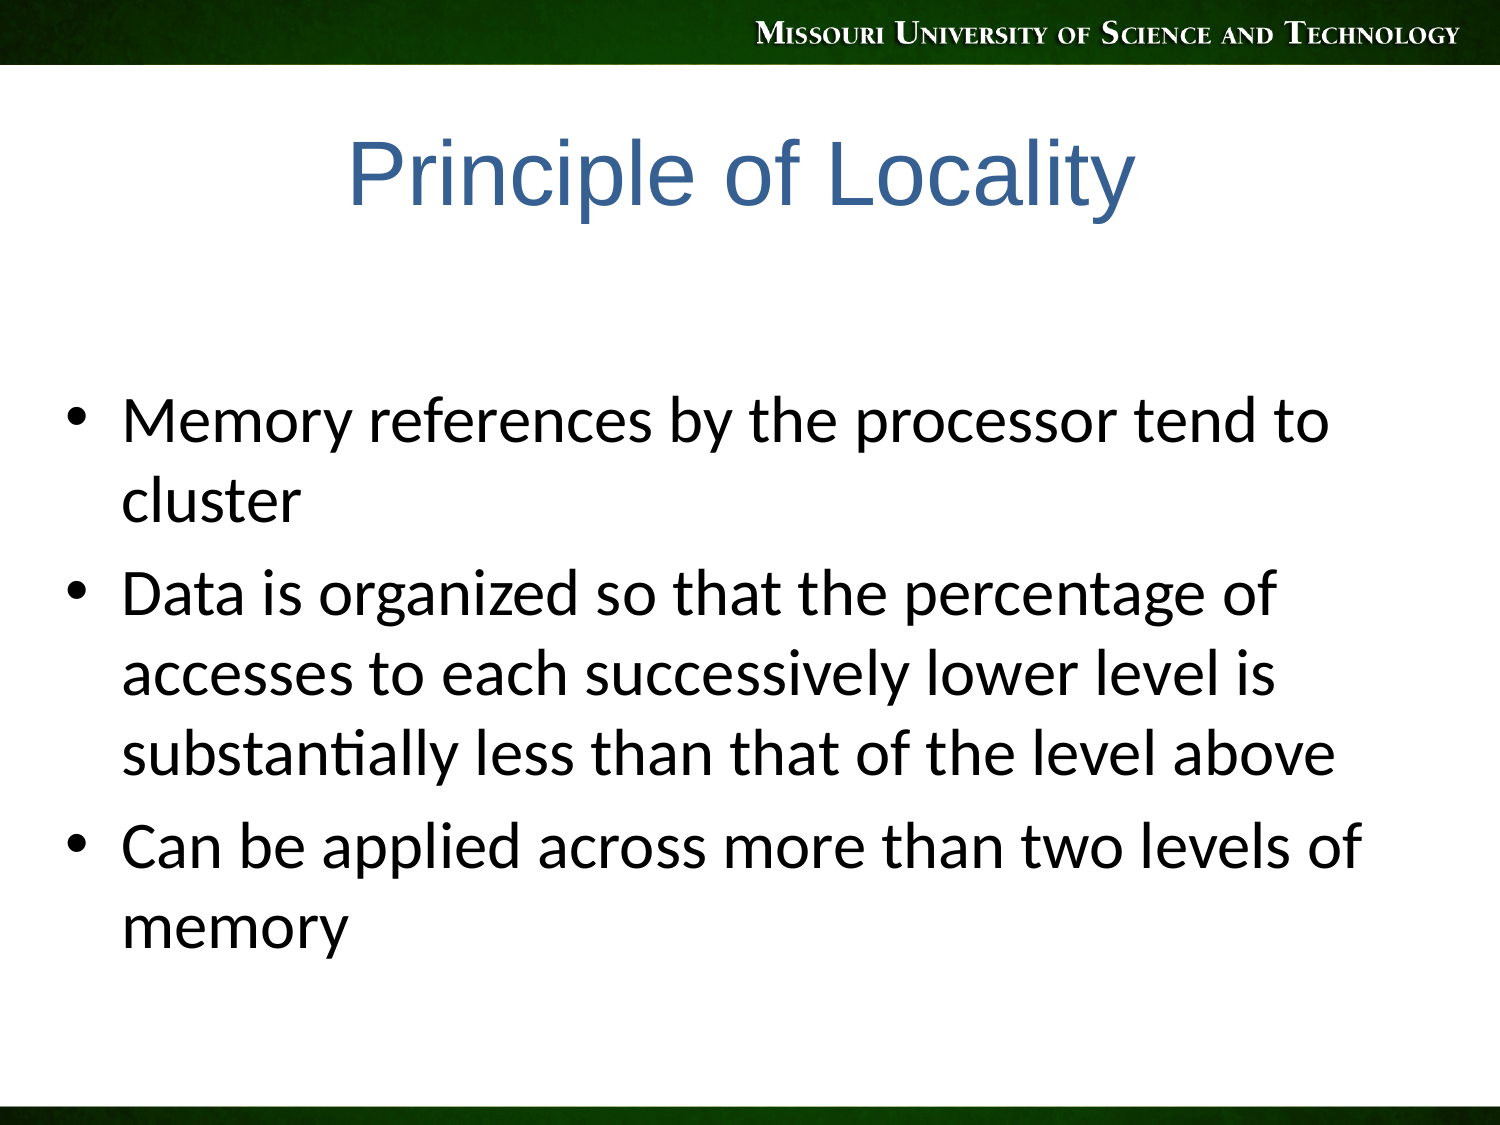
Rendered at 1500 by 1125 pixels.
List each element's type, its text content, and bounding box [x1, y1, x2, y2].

picture [0, 0, 1500, 1125]
list Memory references by the processor tend to cluster Data is organized so that the percentage of accesses to each successively lower level is substantially less than that of the level above Can be applied across more than two levels of memory [50, 275, 1463, 1088]
title Principle of Locality [99, 75, 1384, 263]
